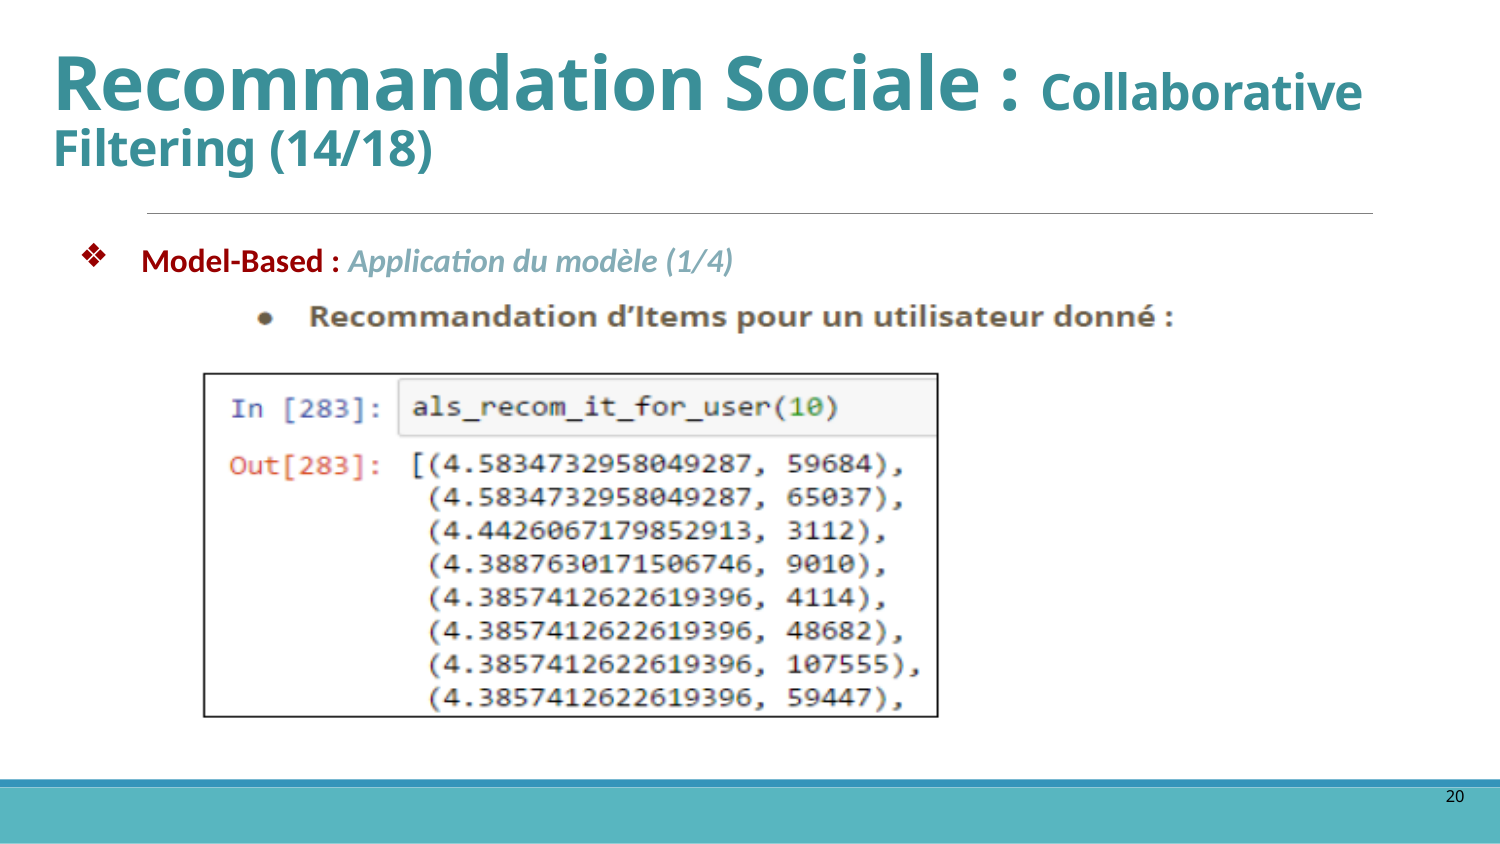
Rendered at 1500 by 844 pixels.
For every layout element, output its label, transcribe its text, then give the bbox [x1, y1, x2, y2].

picture [190, 290, 1193, 731]
title Recommandation Sociale : Collaborative Filtering (14/18) [37, 97, 1435, 192]
list Model-Based : Application du modèle (1/4) [51, 203, 1460, 544]
slide_number 20 [1389, 764, 1480, 830]
